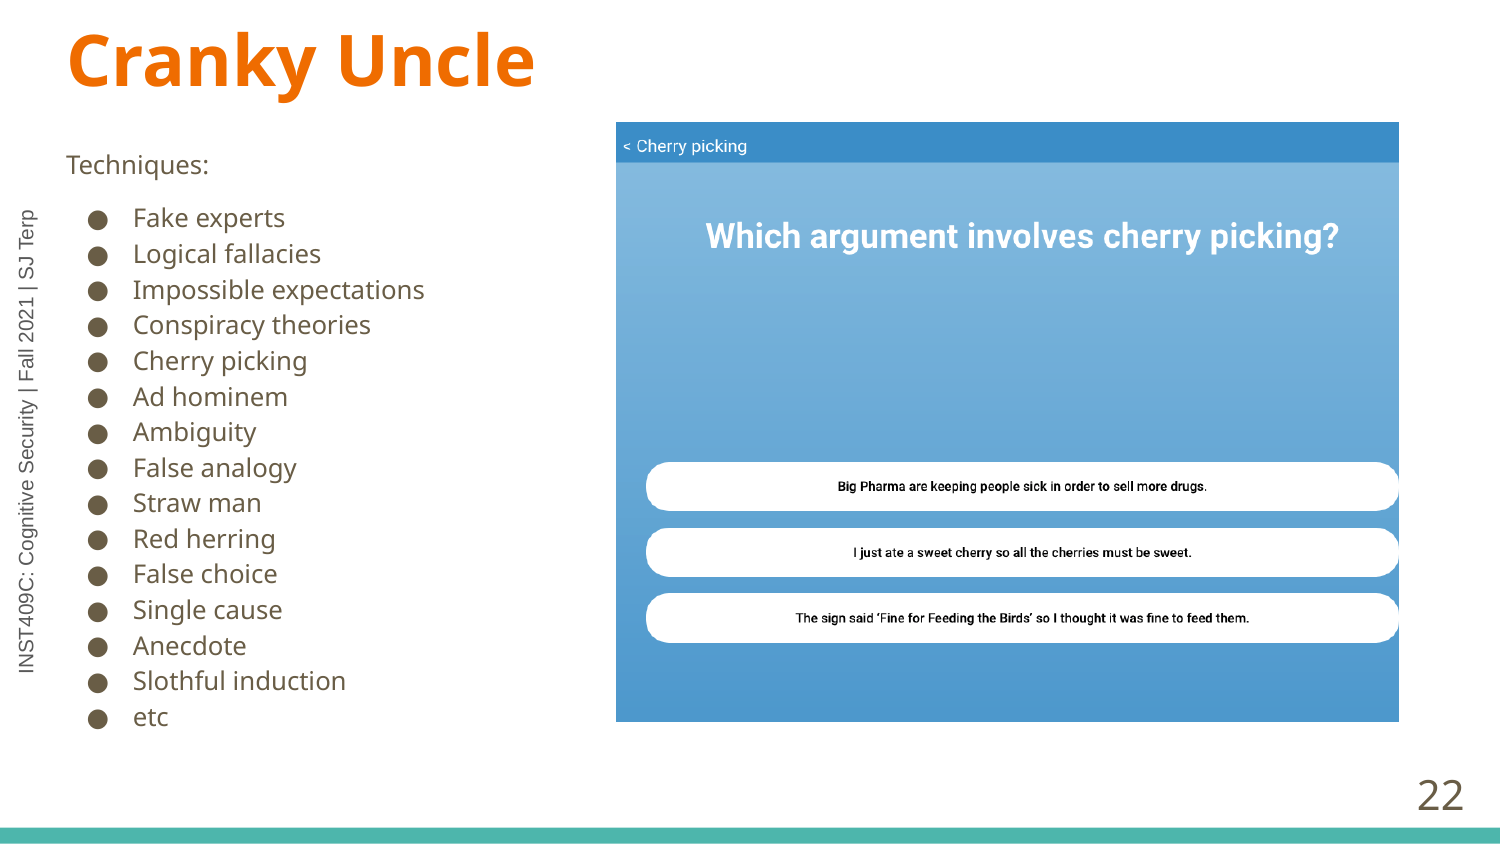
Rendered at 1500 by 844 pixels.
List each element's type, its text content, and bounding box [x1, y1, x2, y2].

picture [616, 122, 1399, 722]
slide_number ‹#› [1389, 764, 1480, 830]
title Cranky Uncle [51, 0, 1449, 116]
list Techniques: Fake experts Logical fallacies Impossible expectations Conspiracy theories Cherry picking Ad hominem Ambiguity False analogy Straw man Red herring False choice Single cause Anecdote Slothful induction etc [51, 129, 631, 750]
